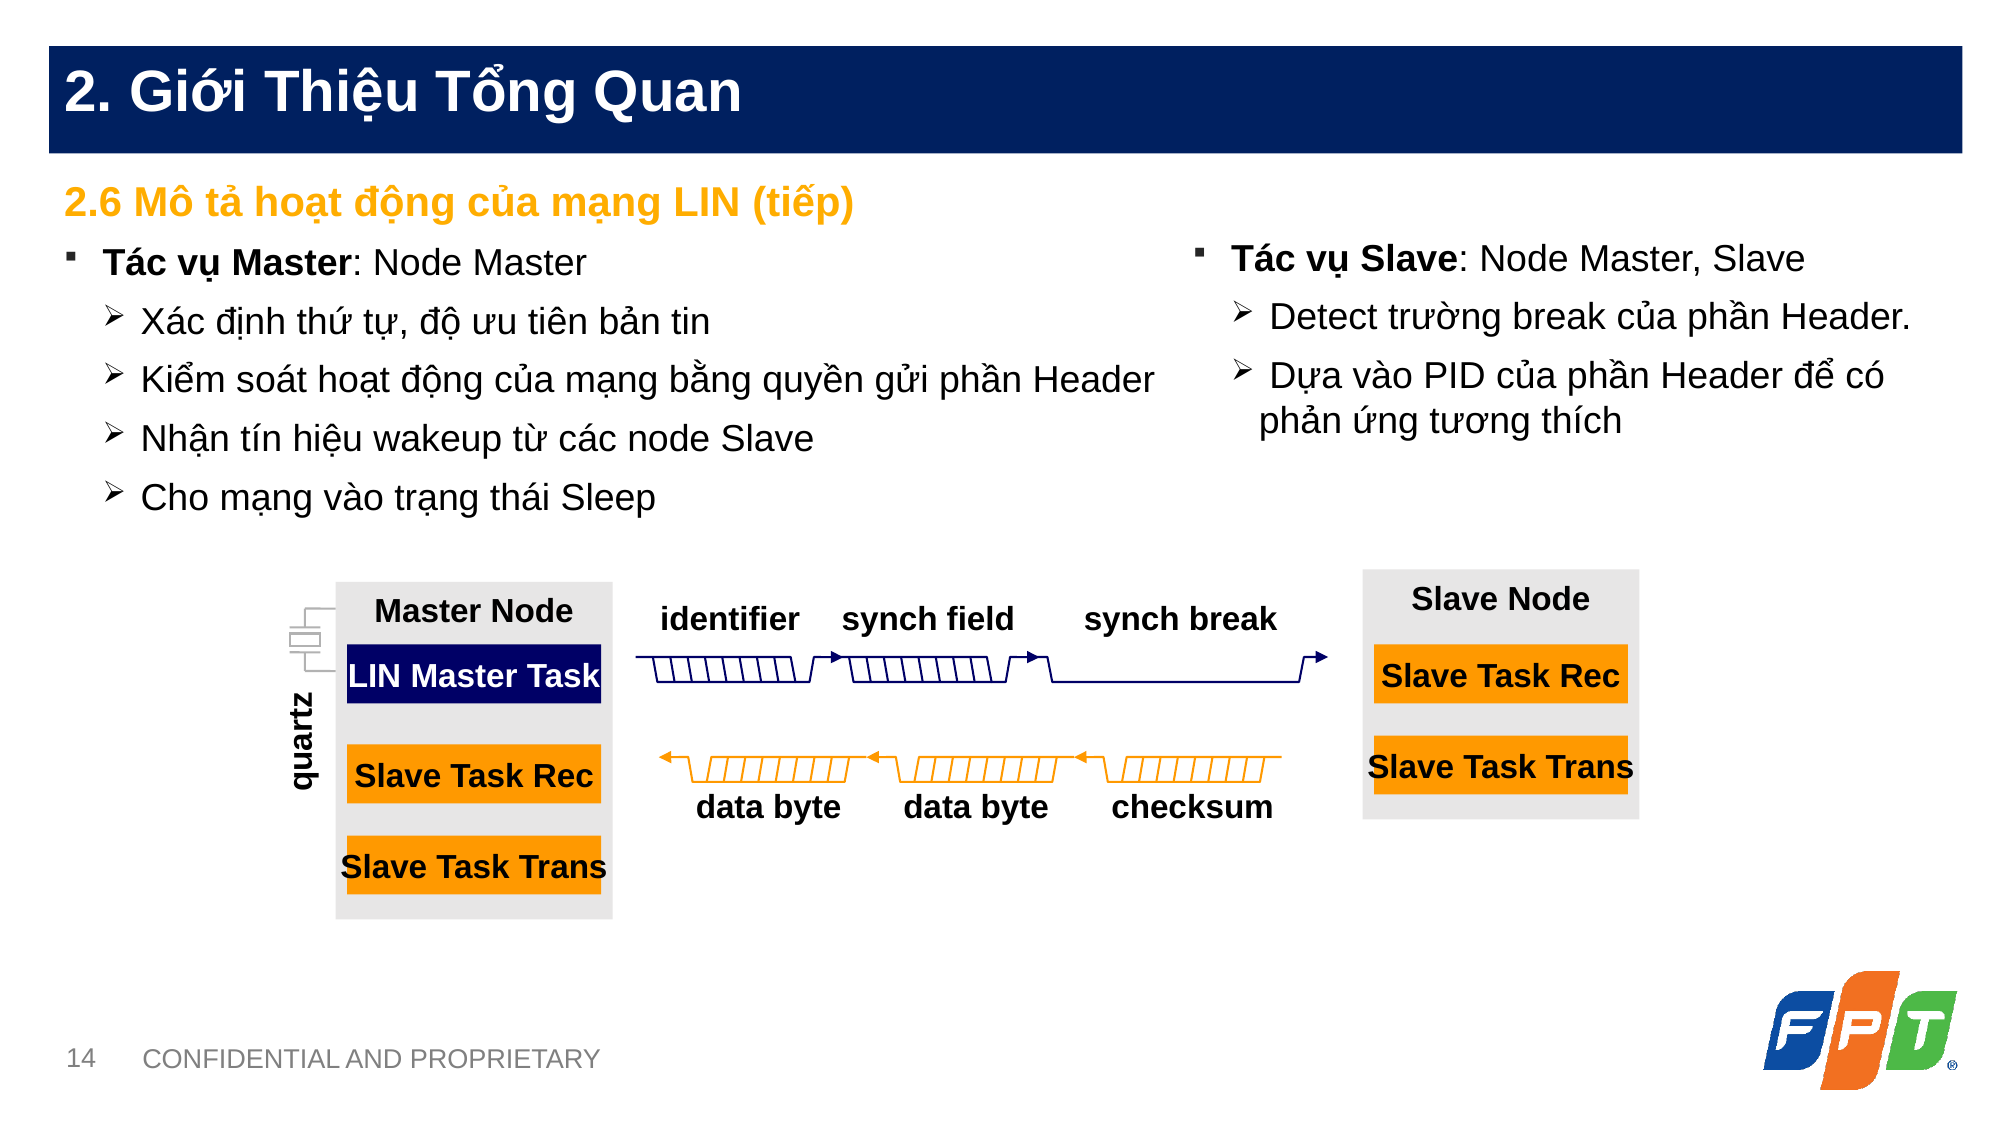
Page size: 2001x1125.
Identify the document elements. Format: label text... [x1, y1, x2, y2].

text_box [1350, 544, 1721, 845]
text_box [635, 589, 1329, 683]
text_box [658, 756, 1282, 833]
list 2.6 Mô tả hoạt động của mạng LIN (tiếp) Tác vụ Master: Node Master Xác định thứ tự, độ ưu tiên bản tin Kiểm soát hoạt động của mạng bằng quyền gửi phần Header Nhận tín hiệu wakeup từ các node Slave Cho mạng vào trạng thái Sleep [49, 167, 1963, 933]
list Tác vụ Slave: Node Master, Slave Detect trường break của phần Header. Dựa vào PID của phần Header để có phản ứng tương thích [1177, 168, 1958, 817]
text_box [220, 544, 625, 945]
picture [1760, 970, 1958, 1091]
